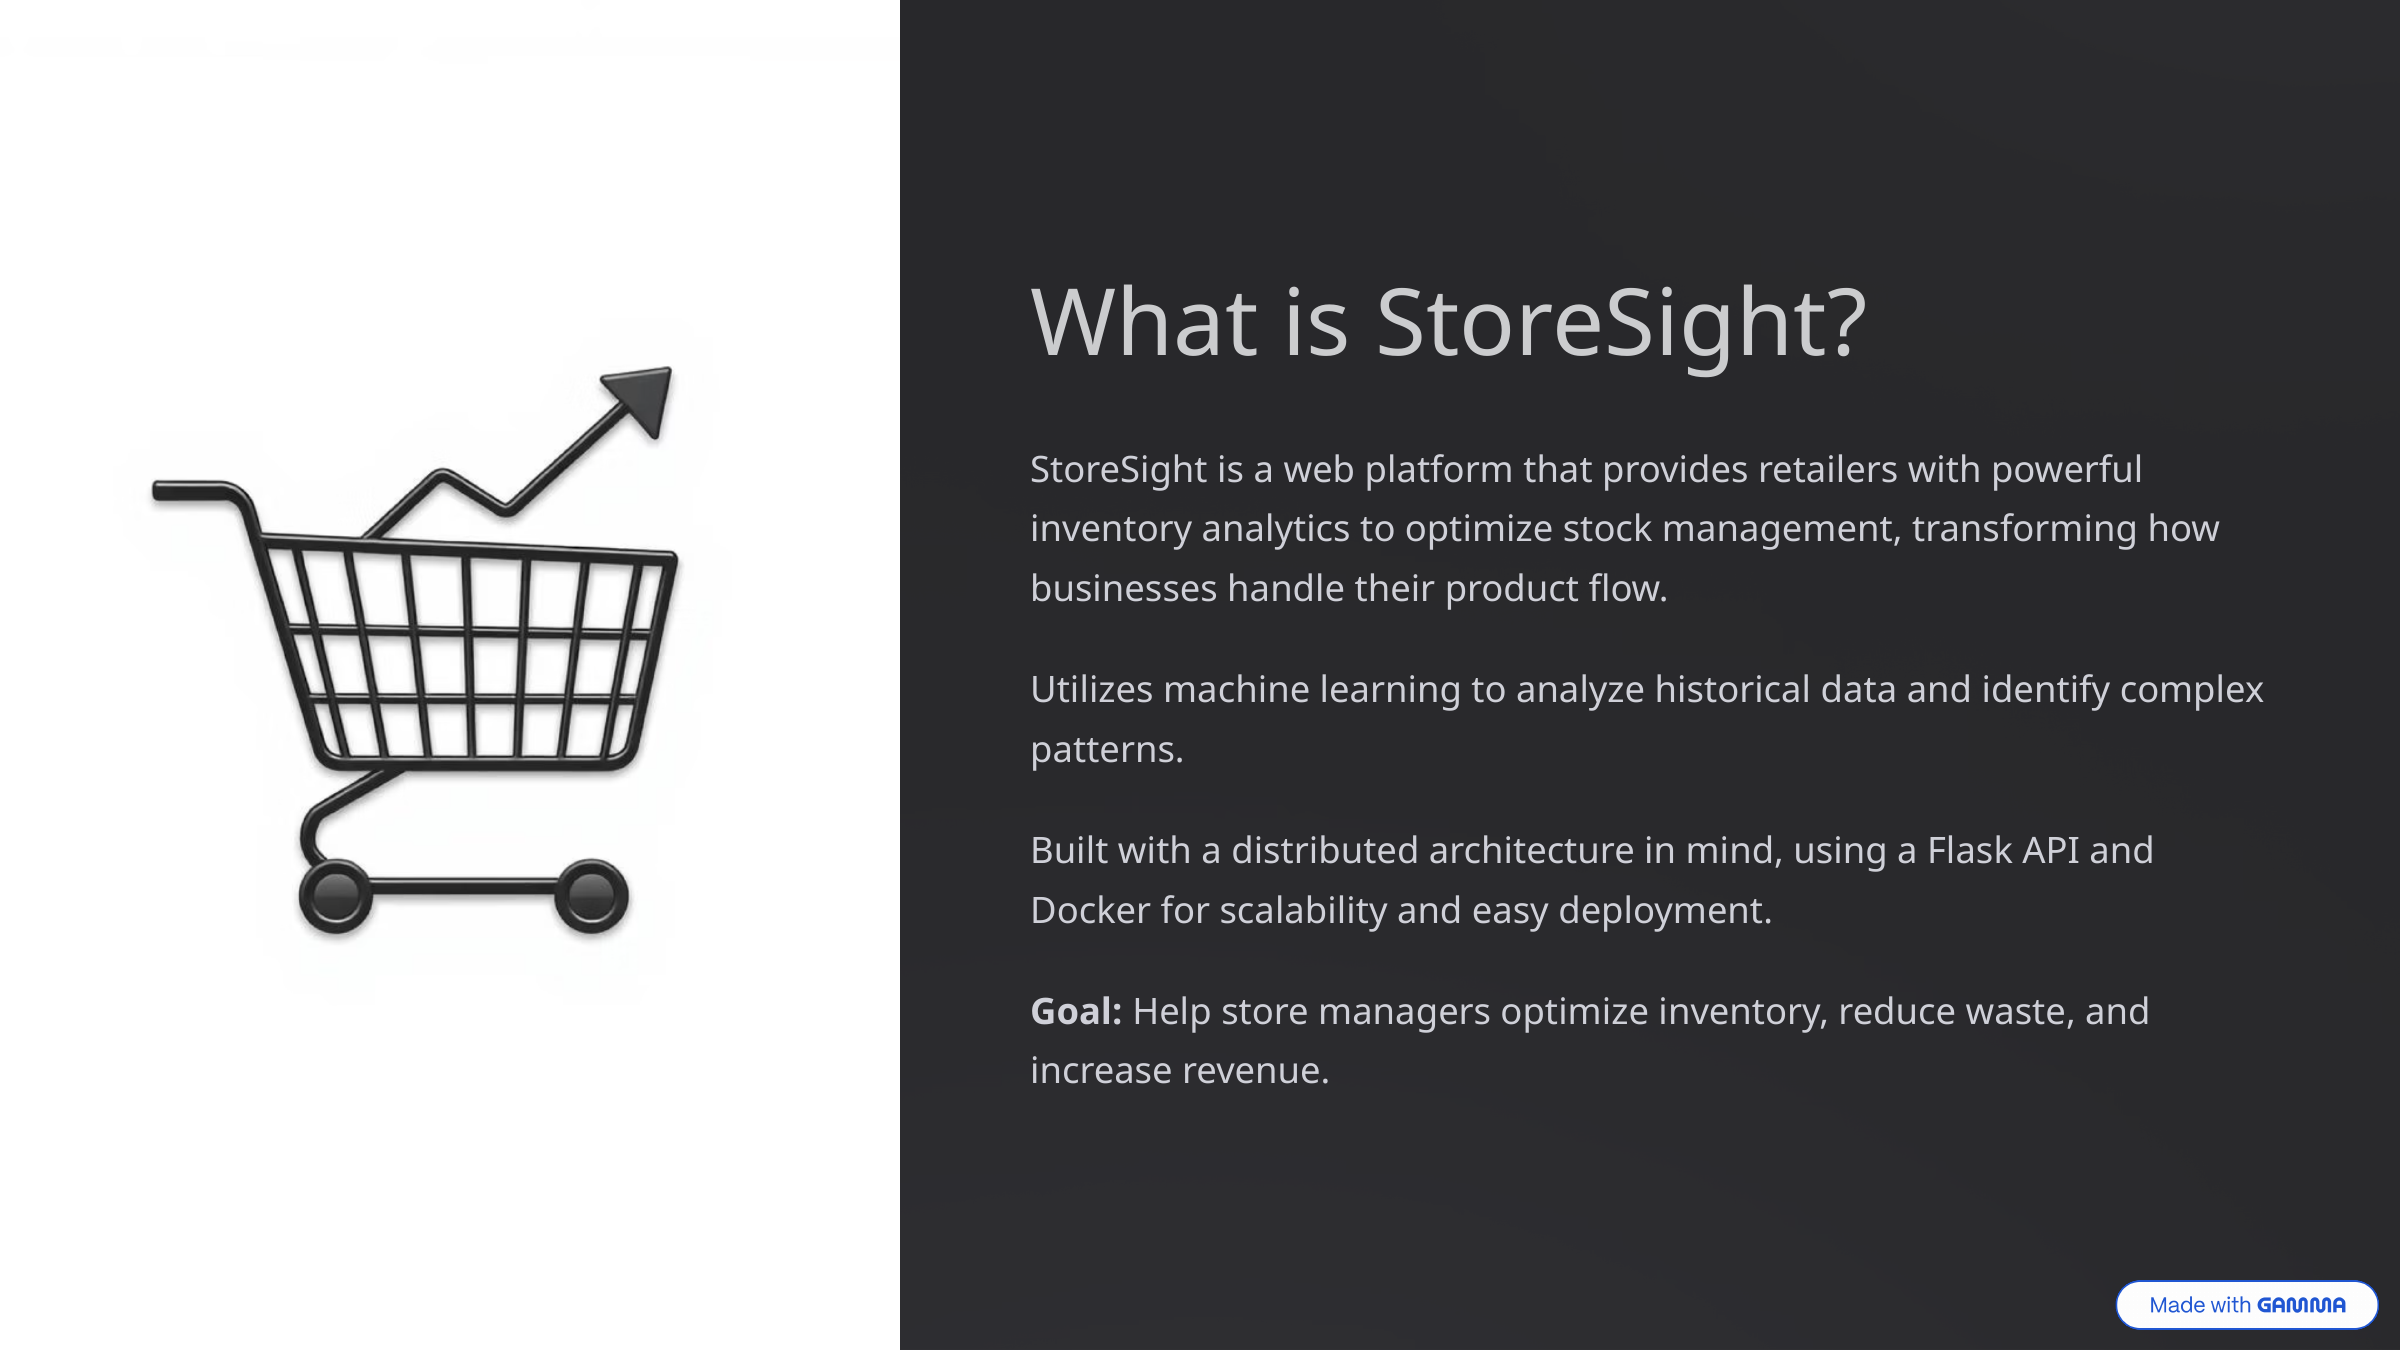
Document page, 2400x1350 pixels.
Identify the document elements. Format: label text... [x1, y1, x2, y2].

text_box Built with a distributed architecture in mind, using a Flask API and Docker for scalability and easy deployment. [1030, 811, 2270, 931]
picture [2106, 1271, 2389, 1339]
text_box What is StoreSight? [1030, 258, 1961, 375]
text_box StoreSight is a web platform that provides retailers with powerful inventory analytics to optimize stock management, transforming how businesses handle their product flow. [1030, 430, 2270, 609]
text_box Utilizes machine learning to analyze historical data and identify complex patterns. [1030, 650, 2270, 770]
picture [0, 0, 900, 1350]
text_box Goal: Help store managers optimize inventory, reduce waste, and increase revenue. [1030, 972, 2270, 1092]
